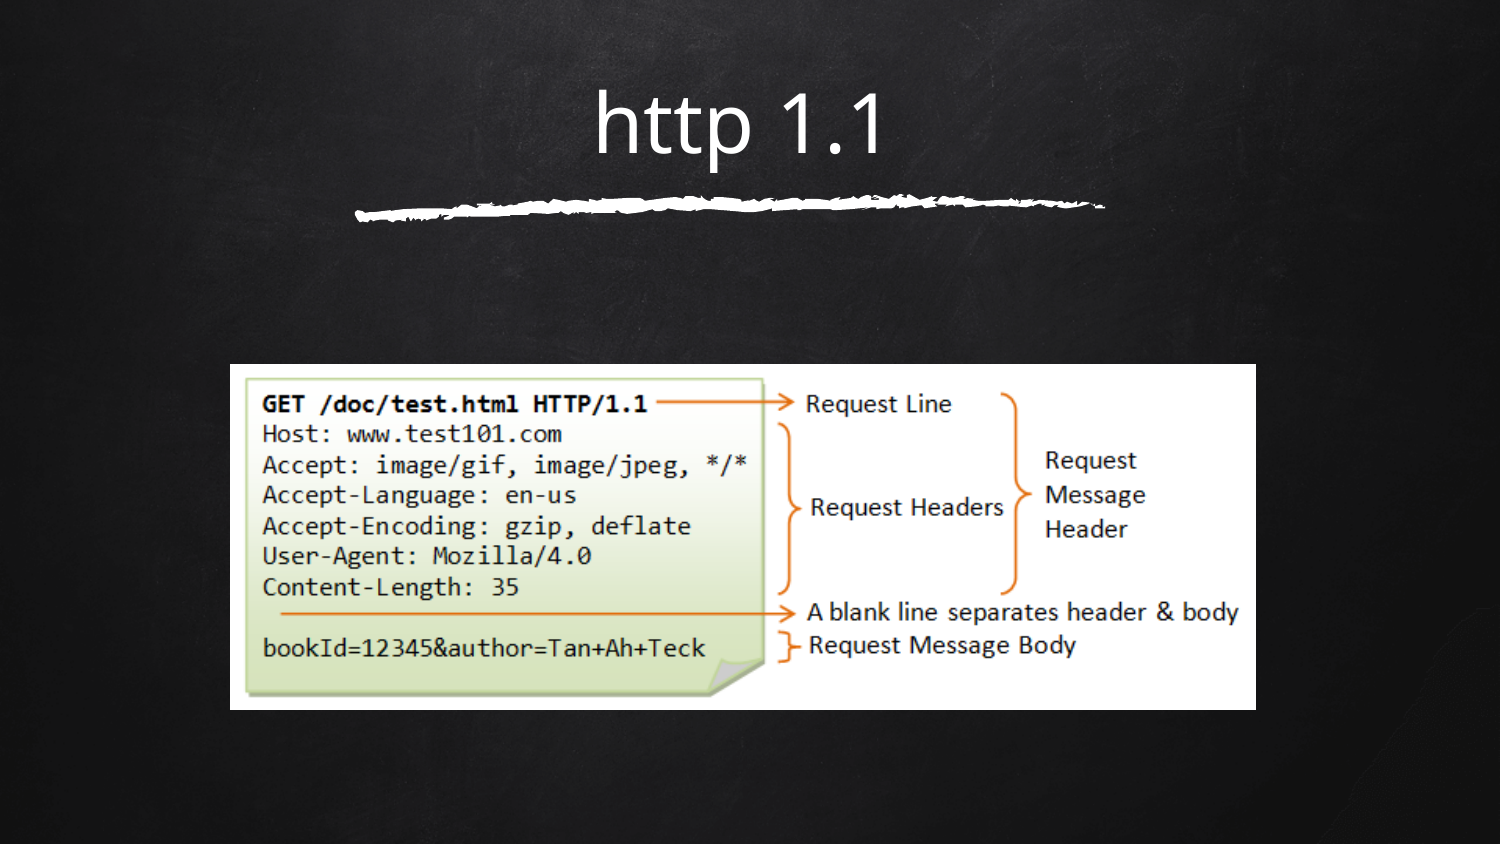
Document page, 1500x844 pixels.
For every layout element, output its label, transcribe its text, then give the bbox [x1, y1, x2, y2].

picture [0, 0, 1500, 844]
text_box http 1.1 [295, 54, 1191, 246]
text_box [354, 194, 1106, 223]
